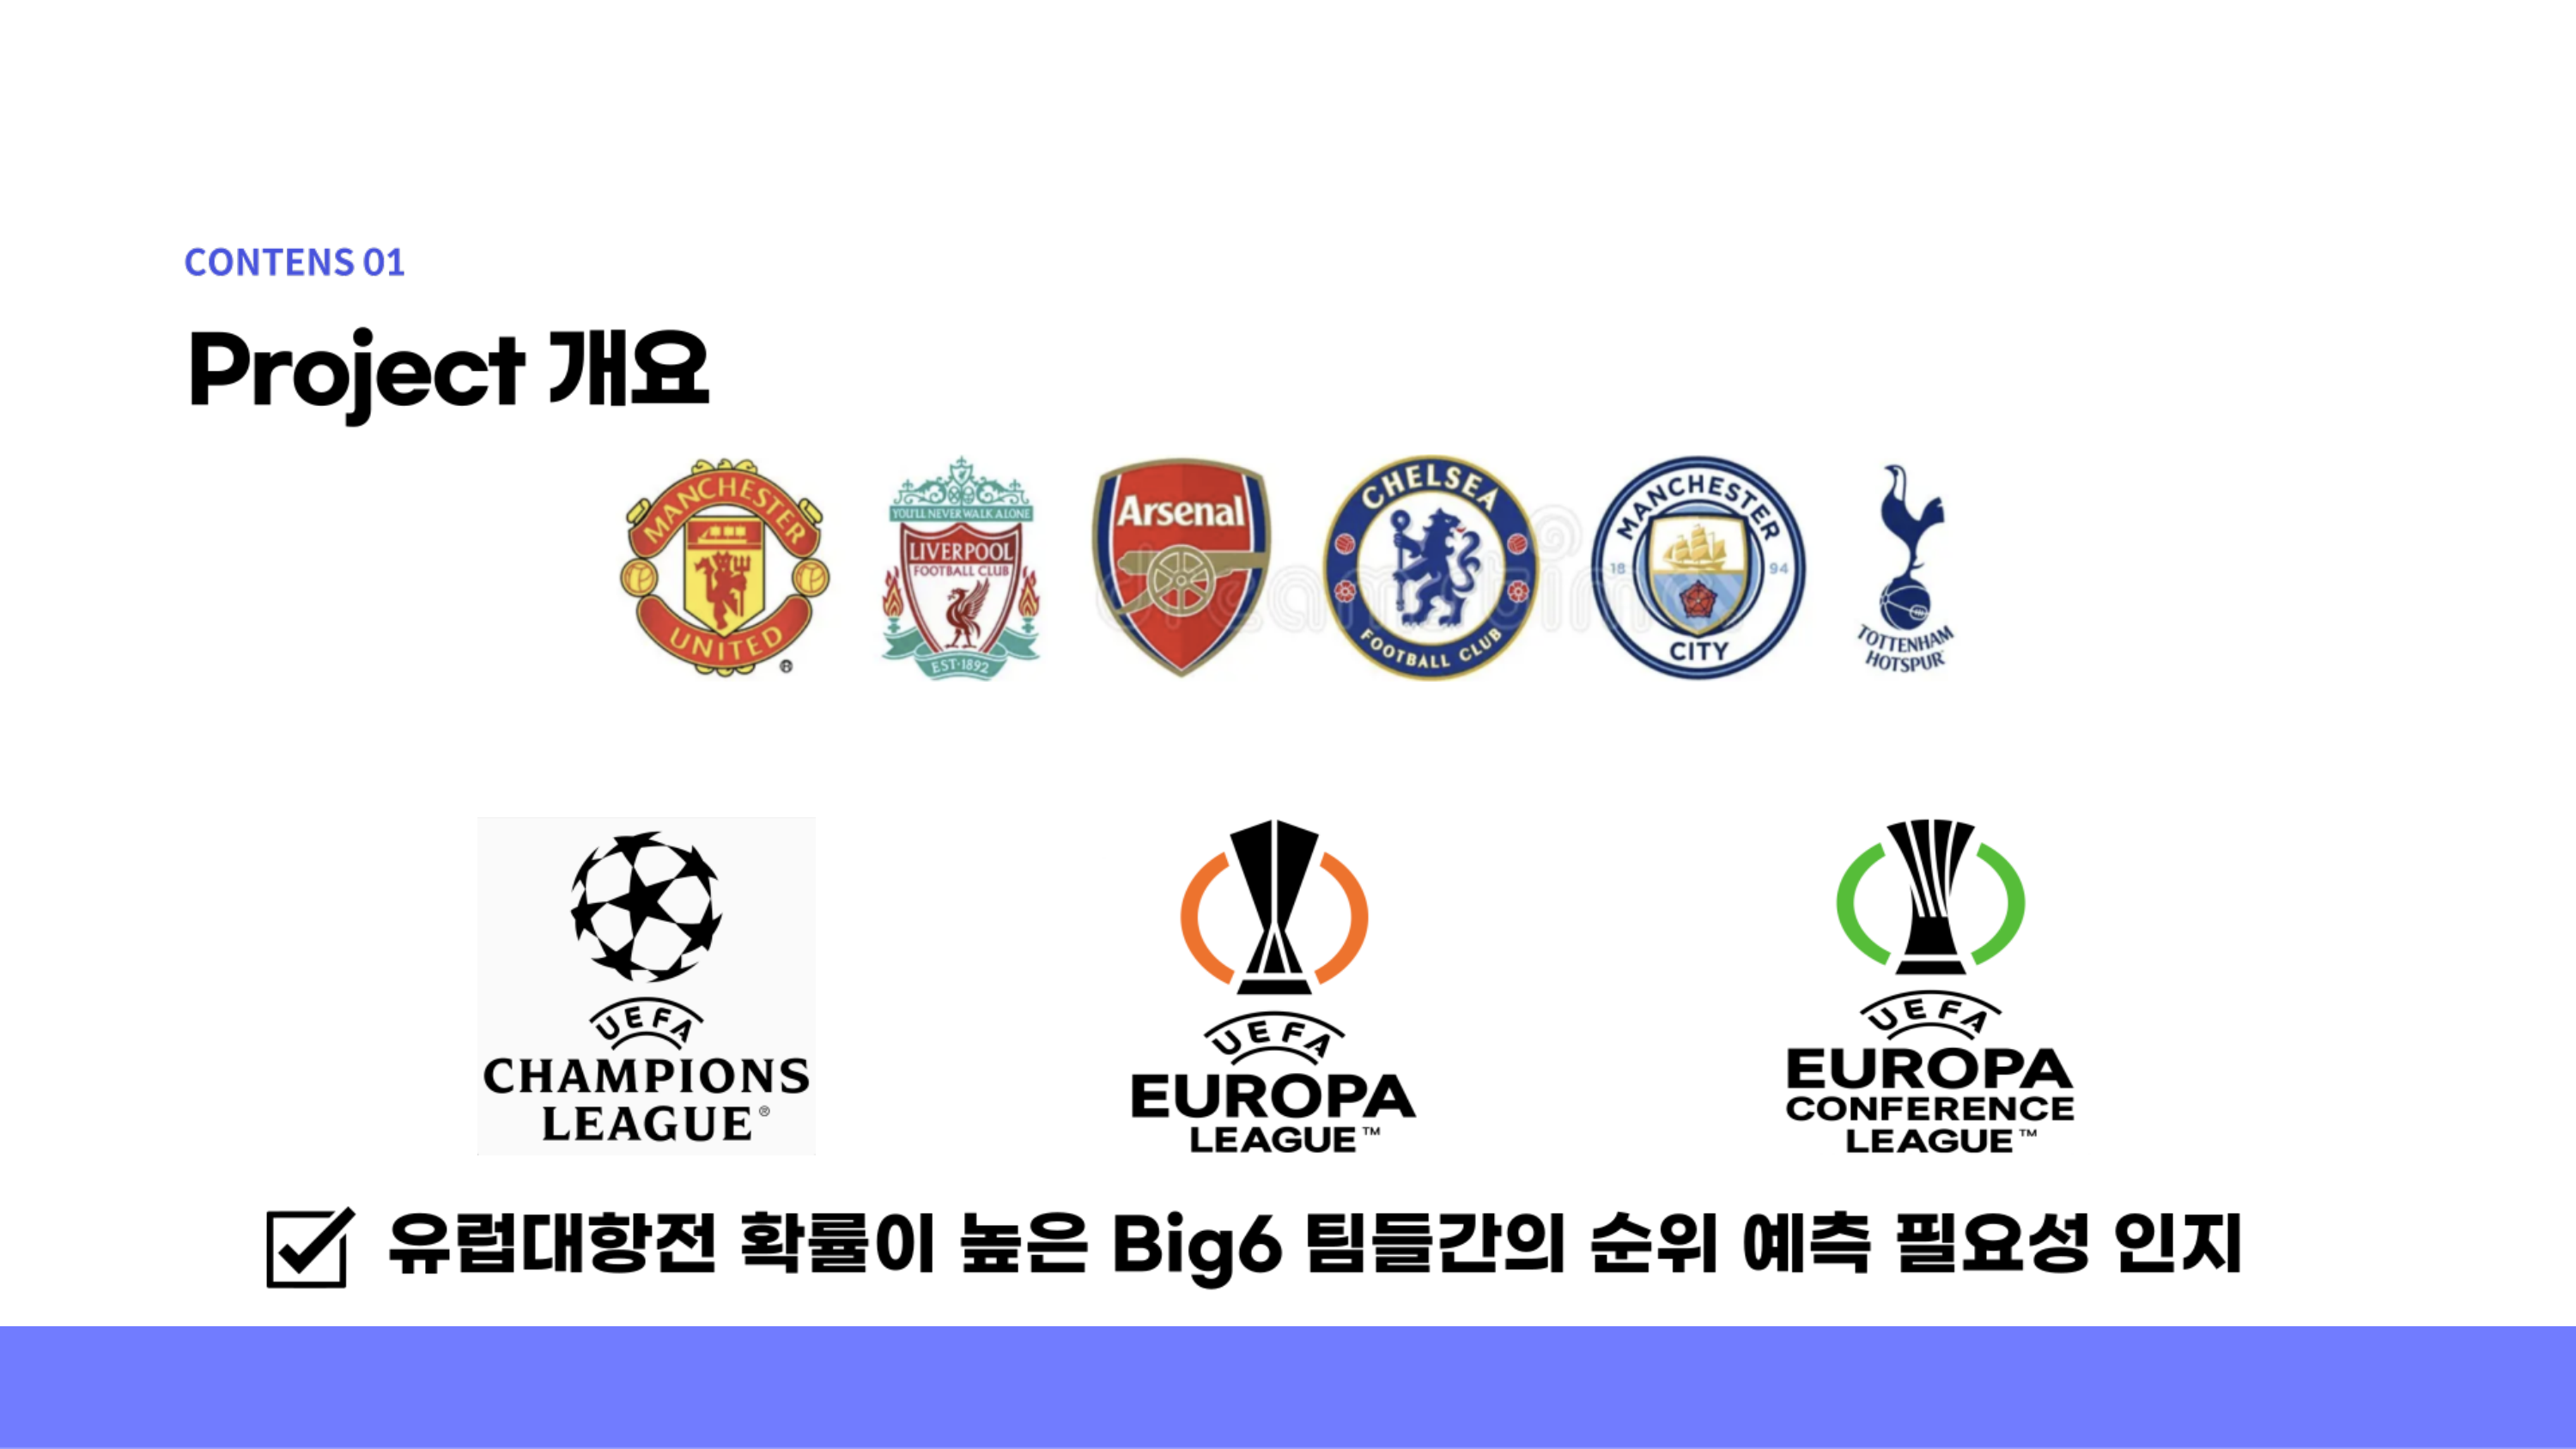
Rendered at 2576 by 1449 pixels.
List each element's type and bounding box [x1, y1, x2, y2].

picture [477, 816, 817, 1156]
picture [151, 223, 1961, 682]
picture [0, 1163, 2576, 1449]
picture [1099, 816, 1439, 1156]
picture [1759, 816, 2099, 1156]
